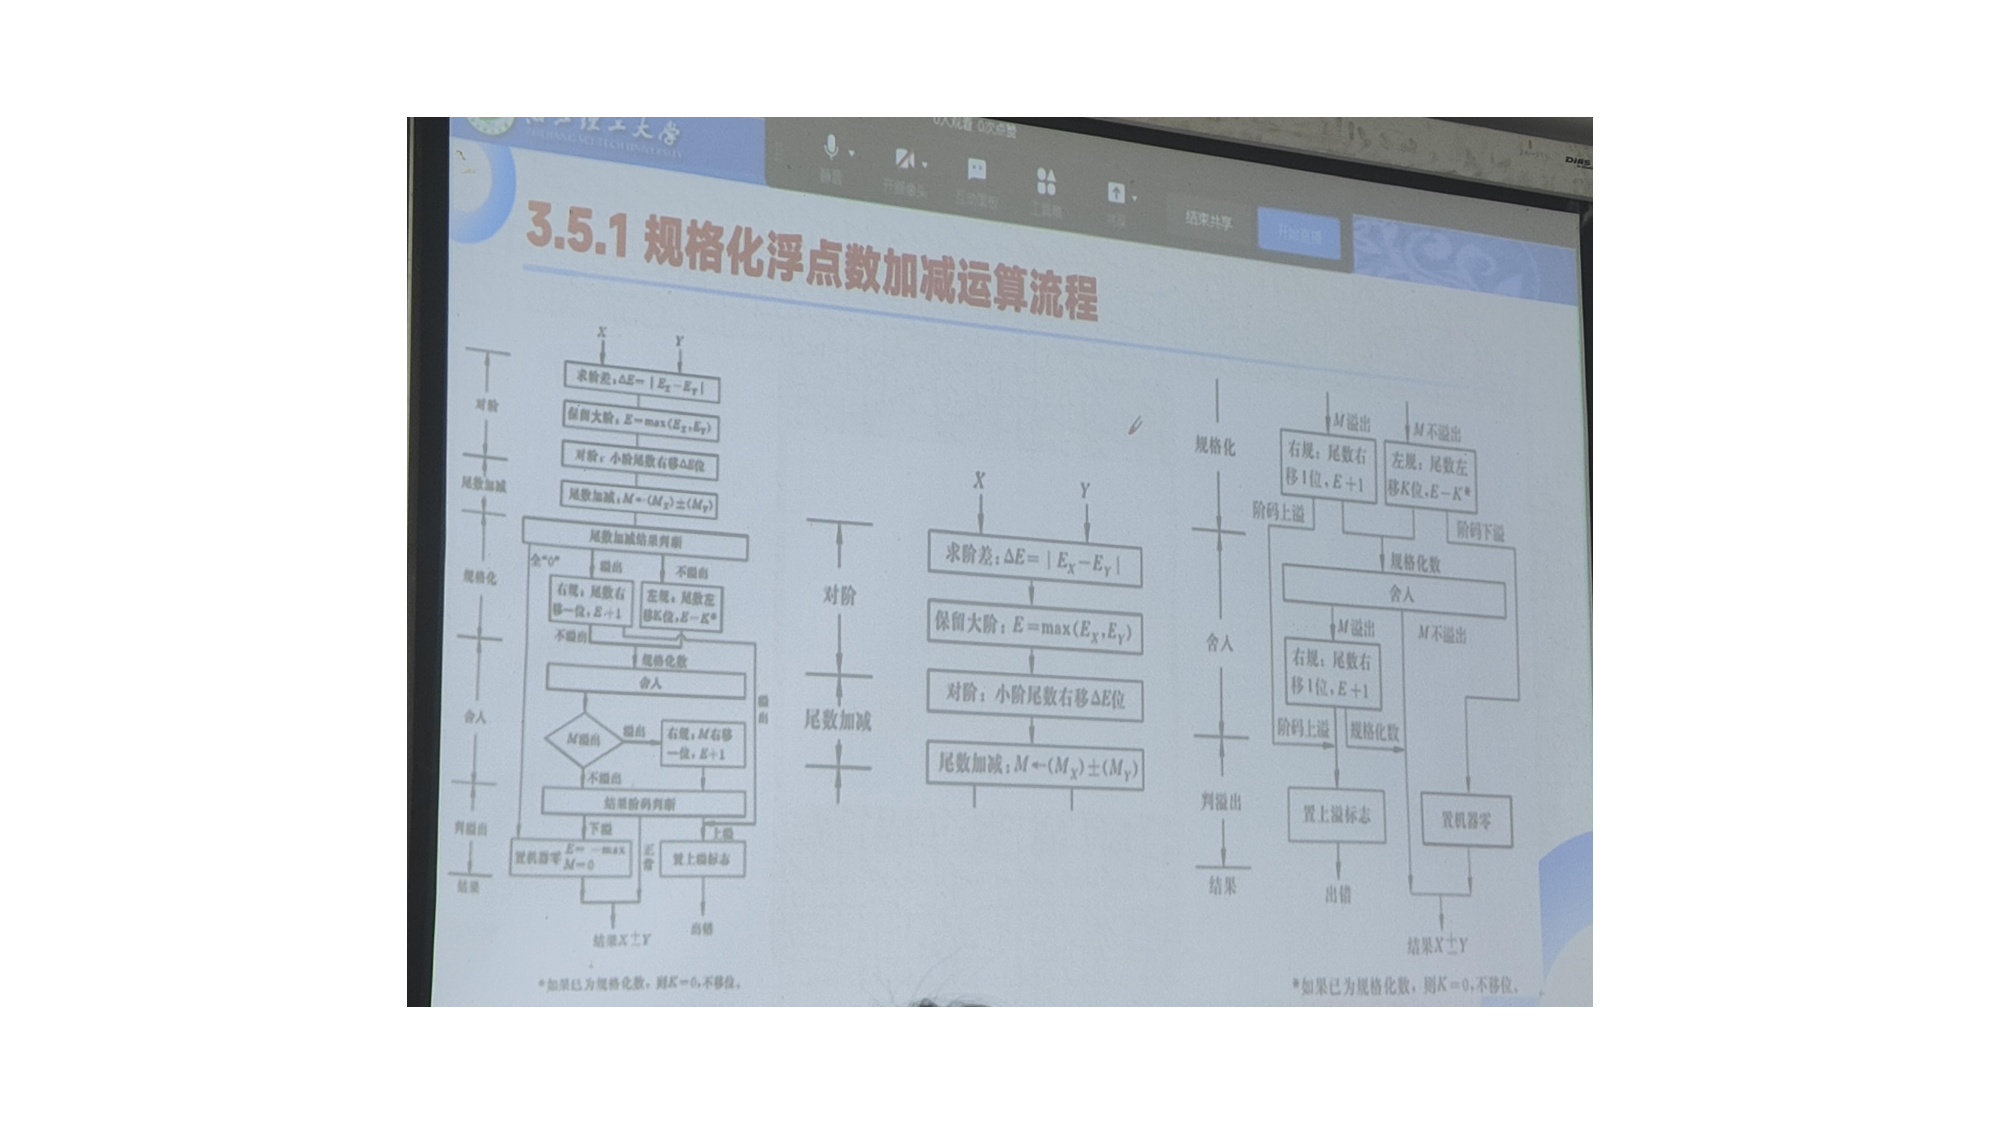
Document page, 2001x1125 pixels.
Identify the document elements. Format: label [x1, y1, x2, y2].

picture [406, 117, 1594, 1008]
